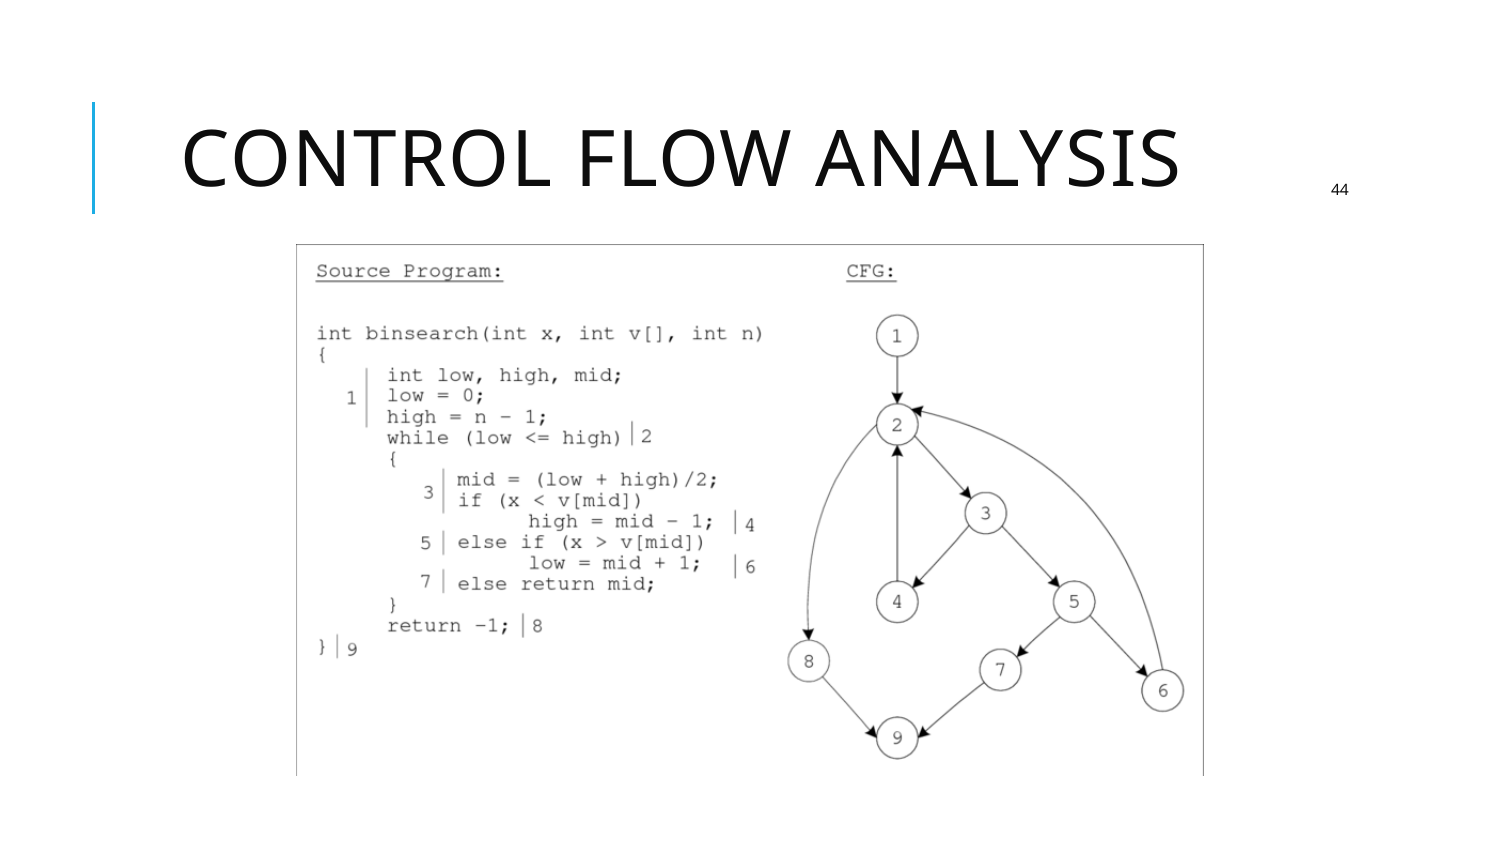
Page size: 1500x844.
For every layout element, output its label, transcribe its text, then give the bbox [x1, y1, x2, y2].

picture [295, 244, 1205, 776]
title CONTROL FLOW ANALYSIS [165, 106, 1273, 217]
slide_number 44 [1273, 106, 1364, 217]
